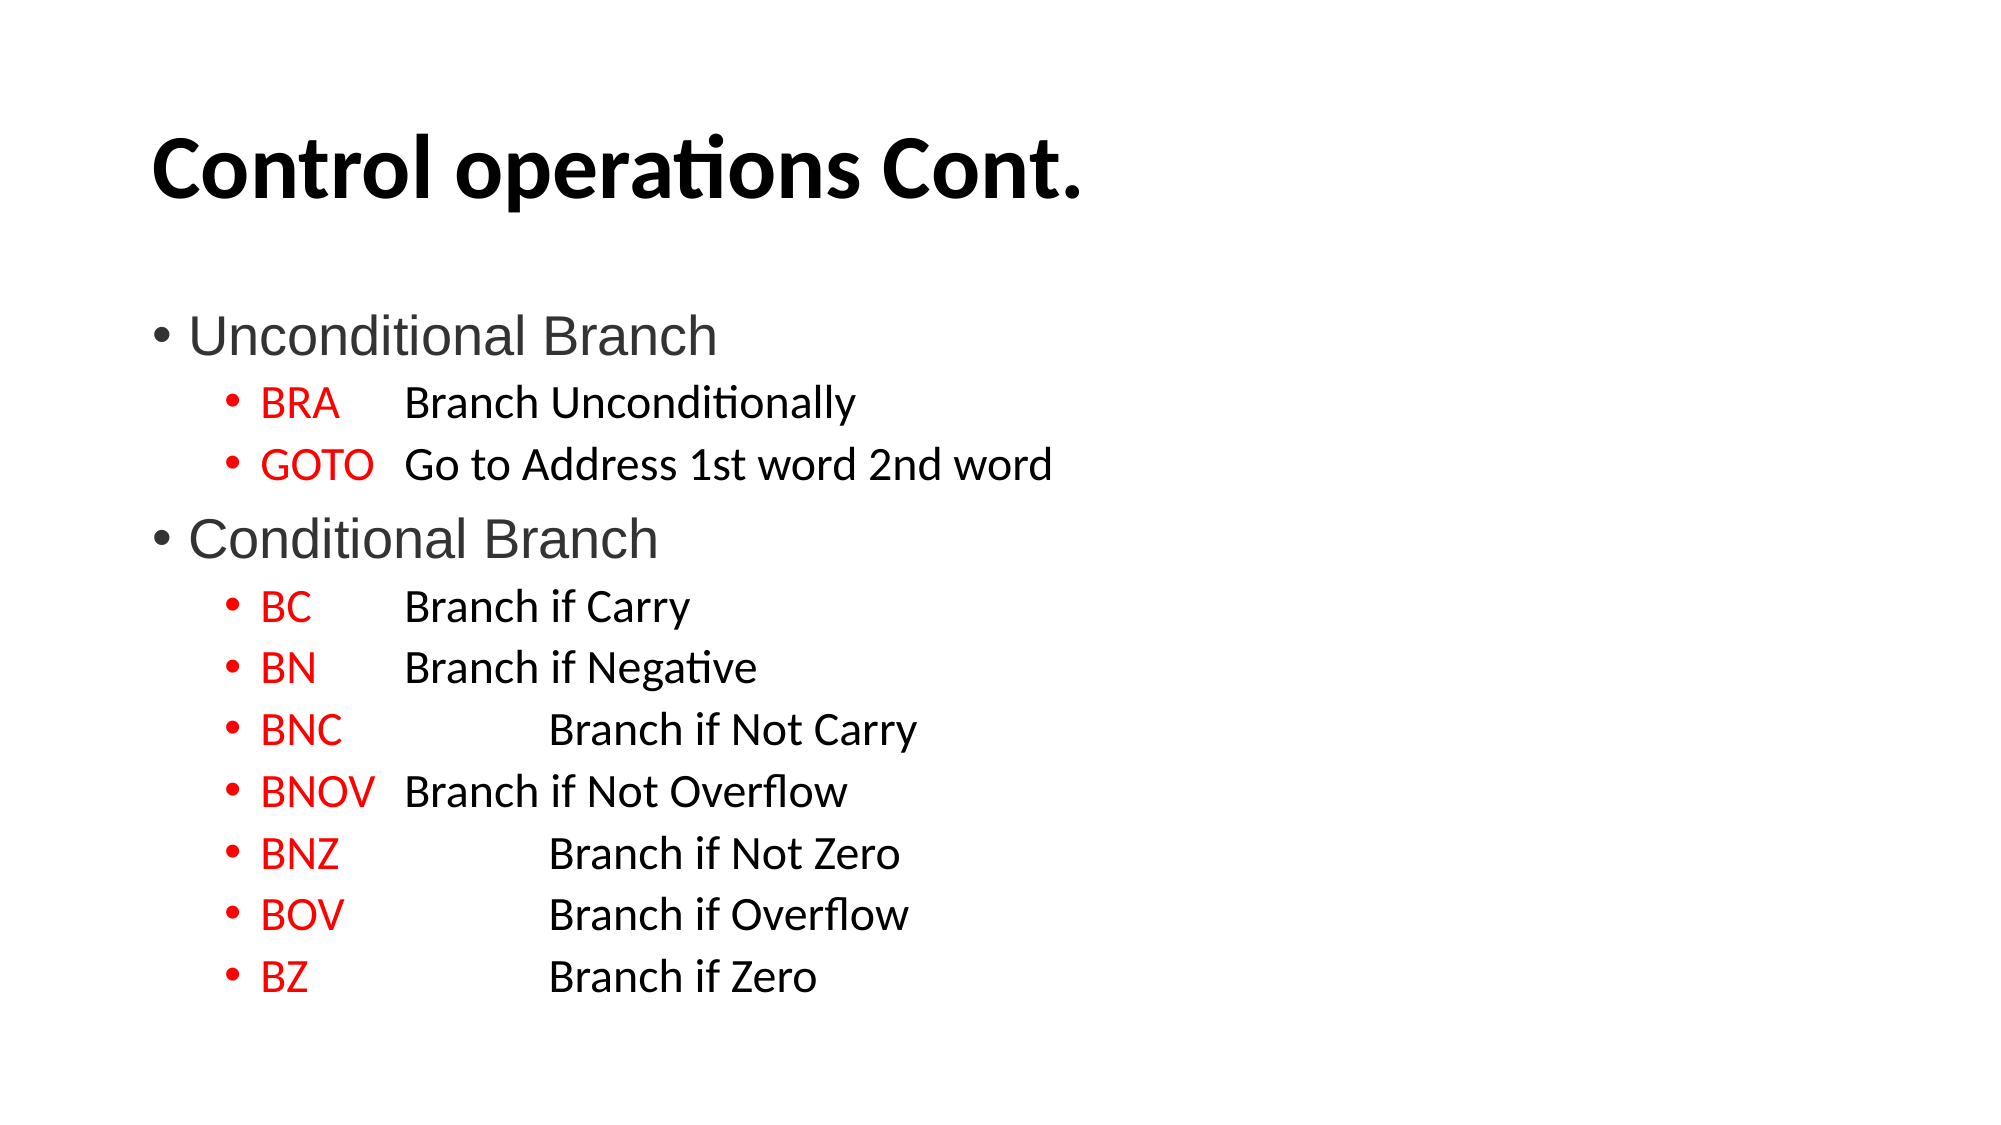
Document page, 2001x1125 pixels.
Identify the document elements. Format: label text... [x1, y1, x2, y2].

list Unconditional Branch BRA Branch Unconditionally GOTO Go to Address 1st word 2nd word Conditional Branch BC Branch if Carry BN Branch if Negative BNC Branch if Not Carry BNOV Branch if Not Overflow BNZ Branch if Not Zero BOV Branch if Overflow BZ Branch if Zero [137, 299, 1863, 1014]
title Control operations Cont. [137, 59, 1863, 278]
